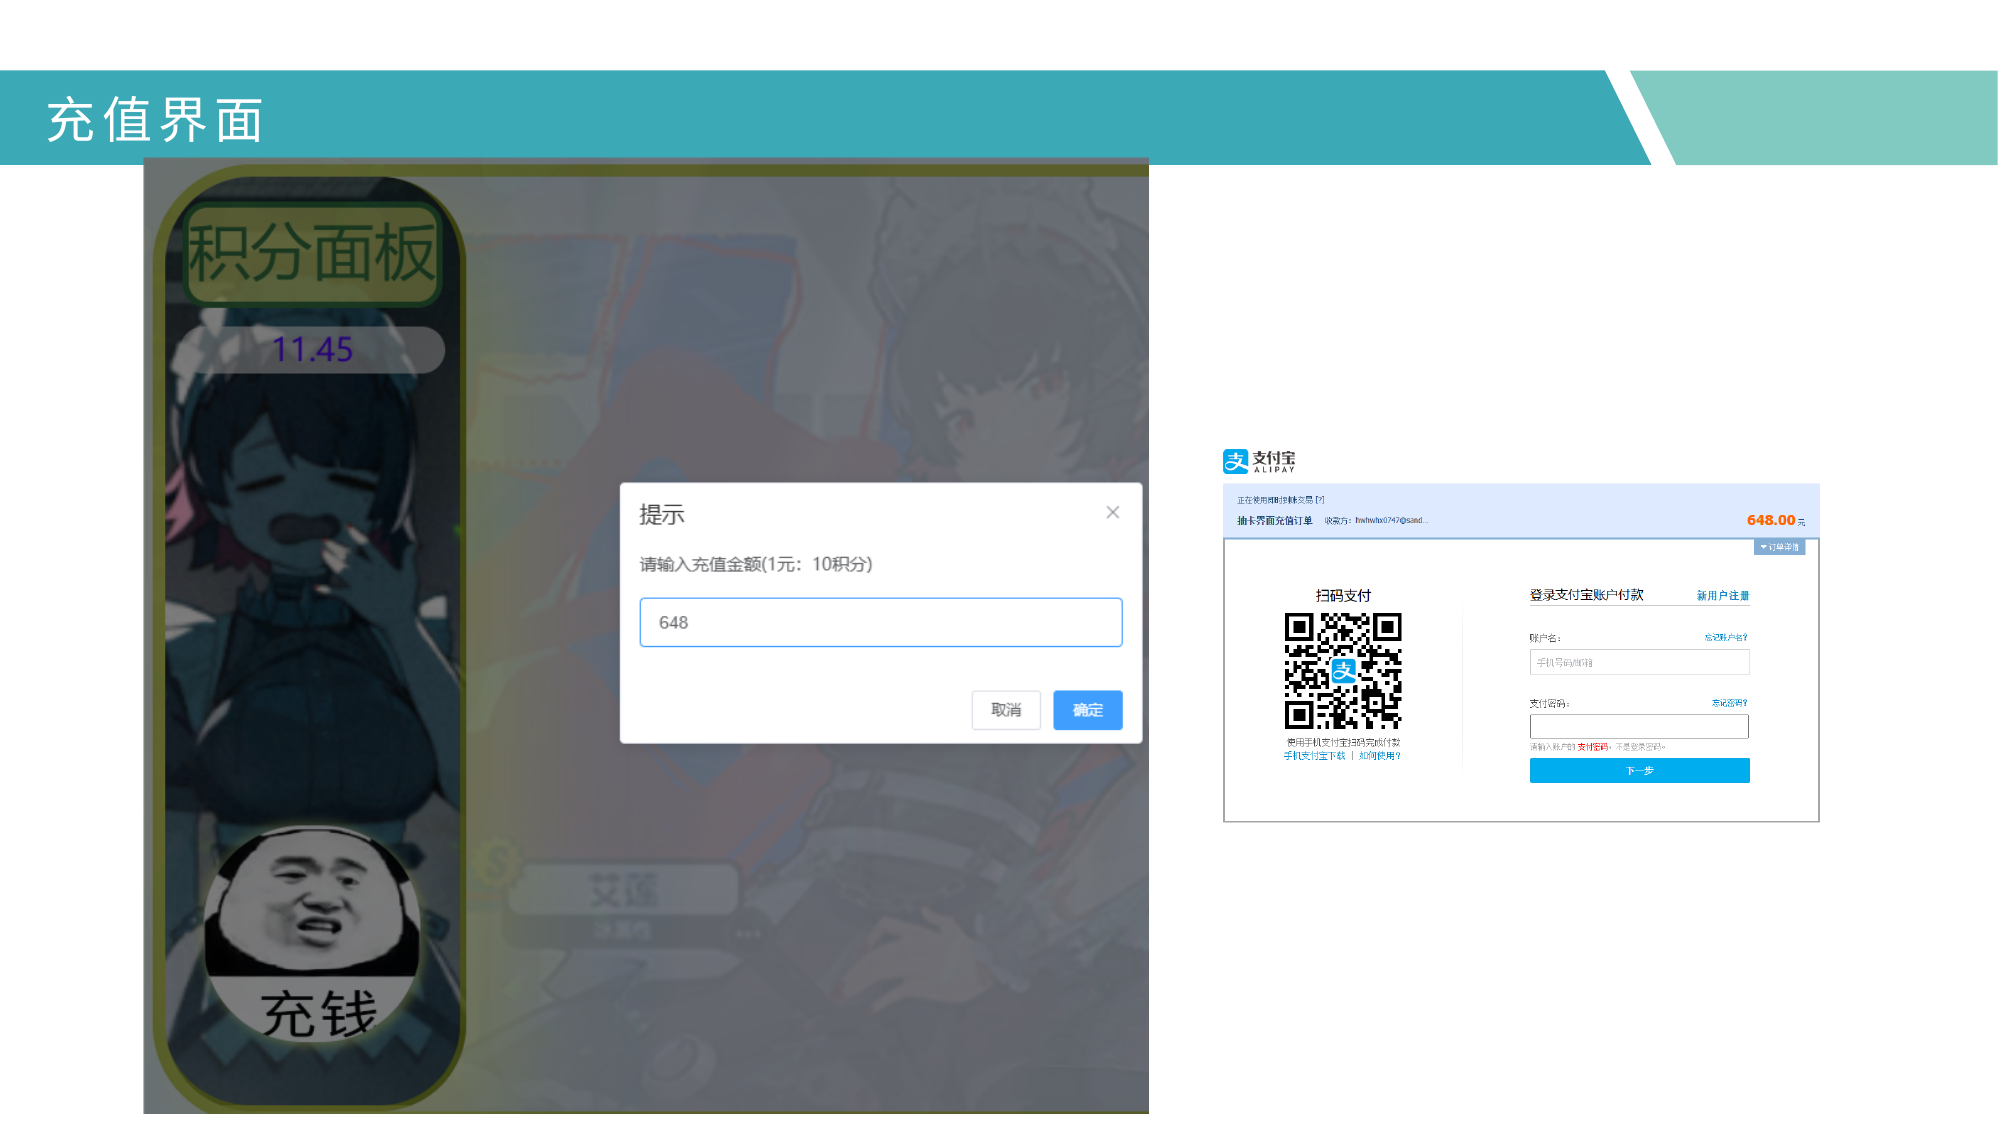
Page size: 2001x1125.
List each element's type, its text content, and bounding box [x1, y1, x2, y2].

text_box [0, 69, 1654, 166]
text_box 充值界面 [31, 81, 1568, 157]
picture [1214, 443, 1824, 828]
text_box [1628, 69, 1999, 167]
picture [143, 157, 1149, 1114]
